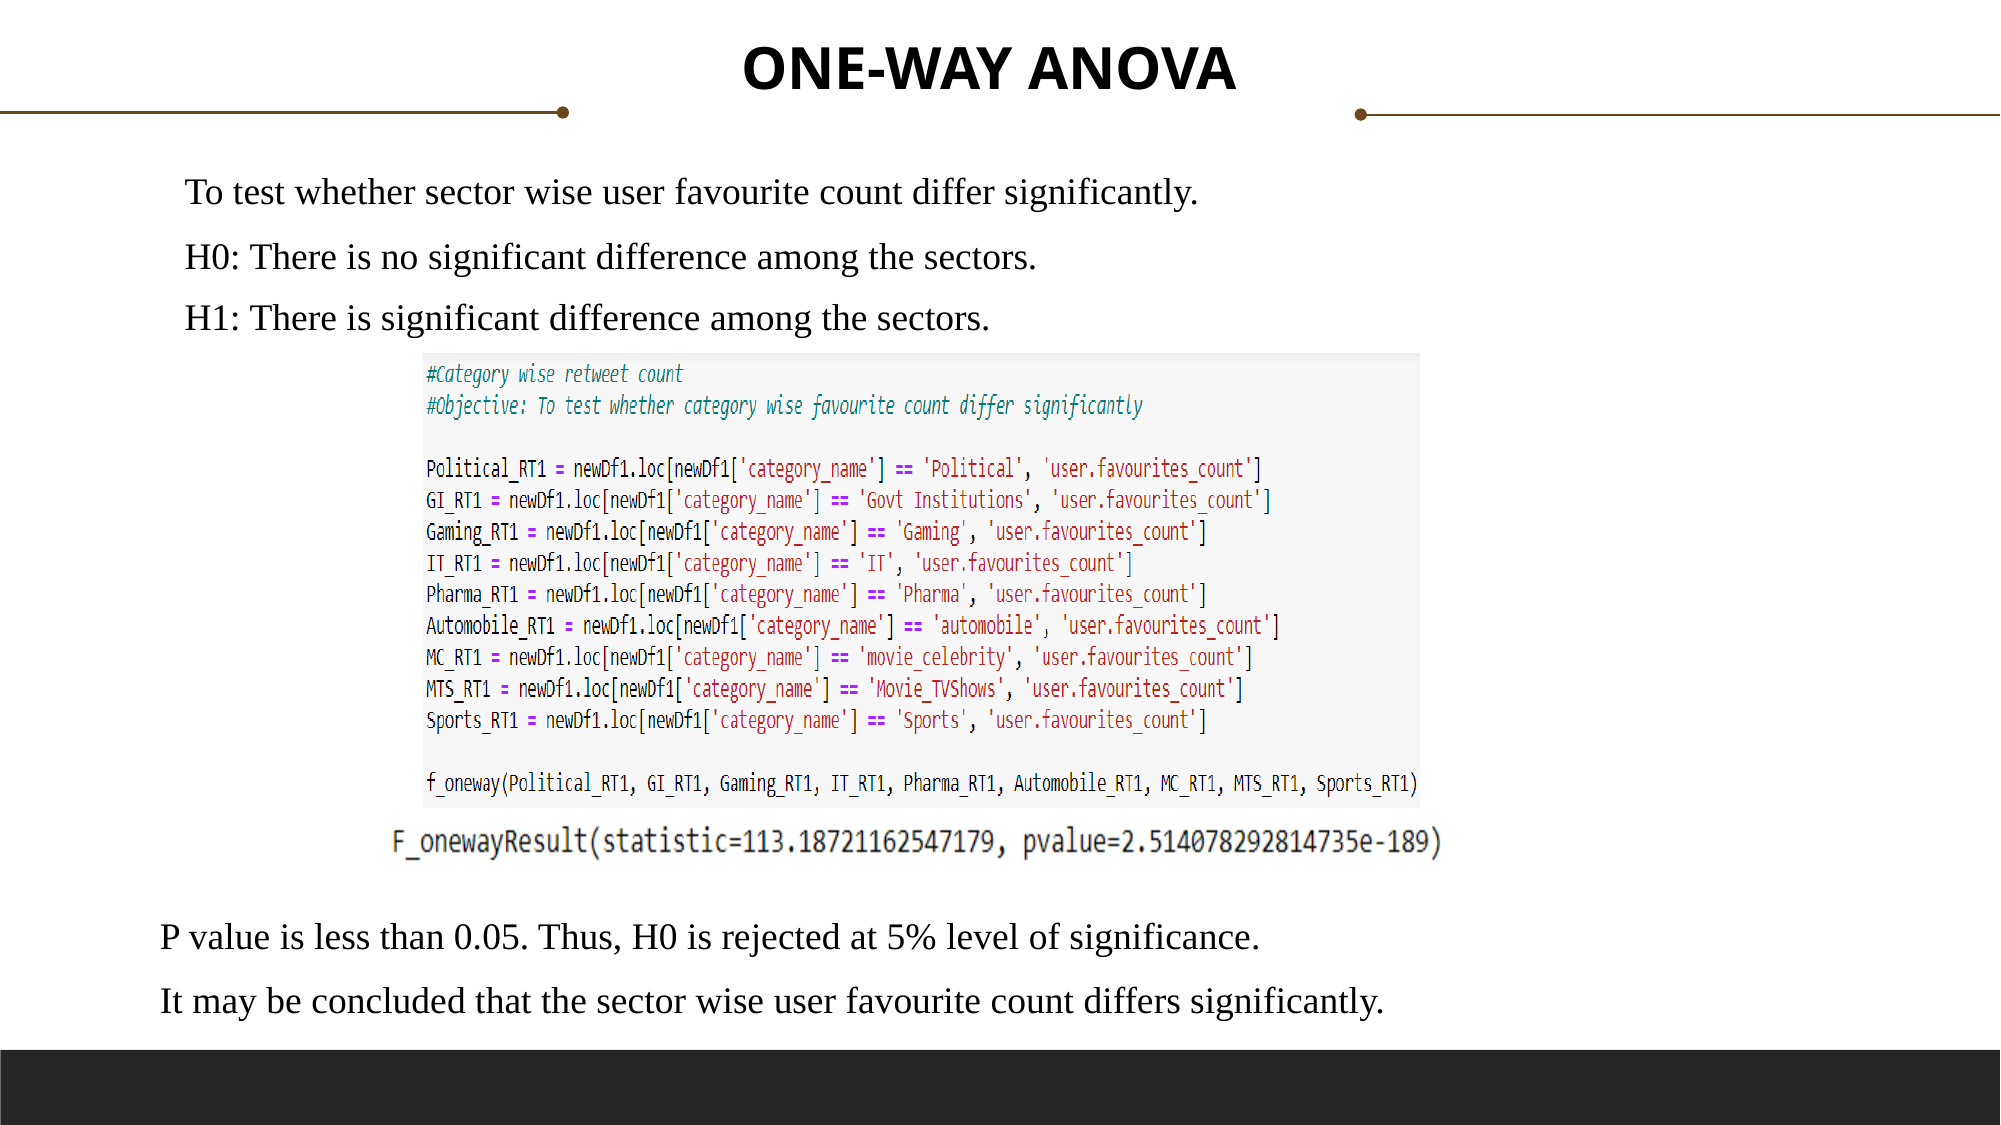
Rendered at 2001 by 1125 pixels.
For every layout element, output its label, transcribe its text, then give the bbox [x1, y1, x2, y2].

text_box To test whether sector wise user favourite count differ significantly. H0: There is no significant difference among the sectors. H1: There is significant difference among the sectors. [169, 156, 1216, 346]
text_box ONE-WAY ANOVA [26, 39, 1952, 103]
text_box P value is less than 0.05. Thus, H0 is rejected at 5% level of significance. It may be concluded that the sector wise user favourite count differs significantly. [145, 901, 1833, 1029]
picture [381, 352, 1462, 891]
